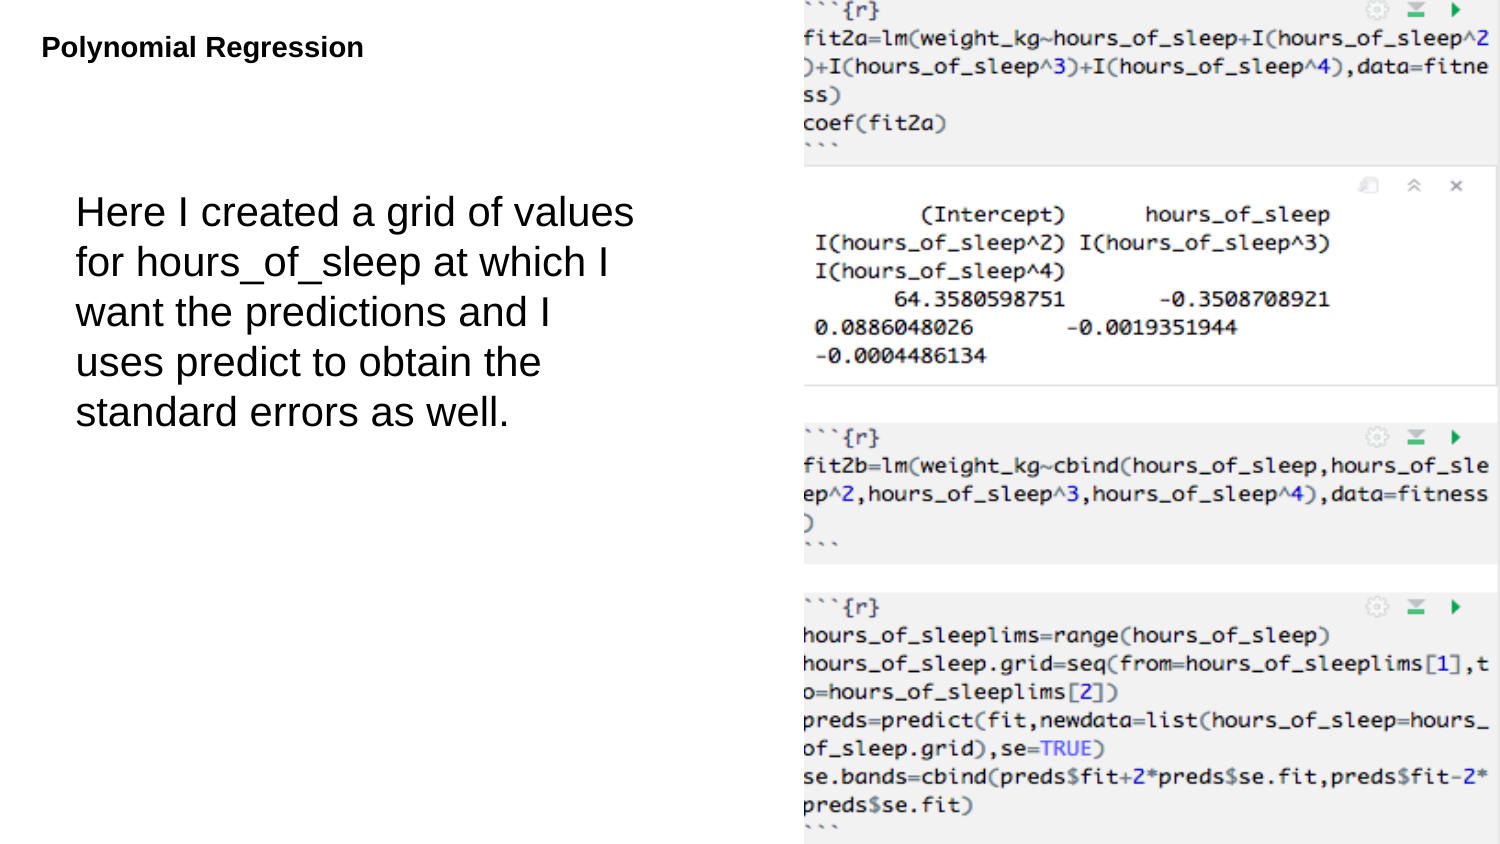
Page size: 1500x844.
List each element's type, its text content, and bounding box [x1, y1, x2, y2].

picture [804, 0, 1500, 844]
title Polynomial Regression [41, 28, 799, 70]
text_box Here I created a grid of values for hours_of_sleep at which I want the predictions and I uses predict to obtain the standard errors as well. [60, 169, 663, 767]
